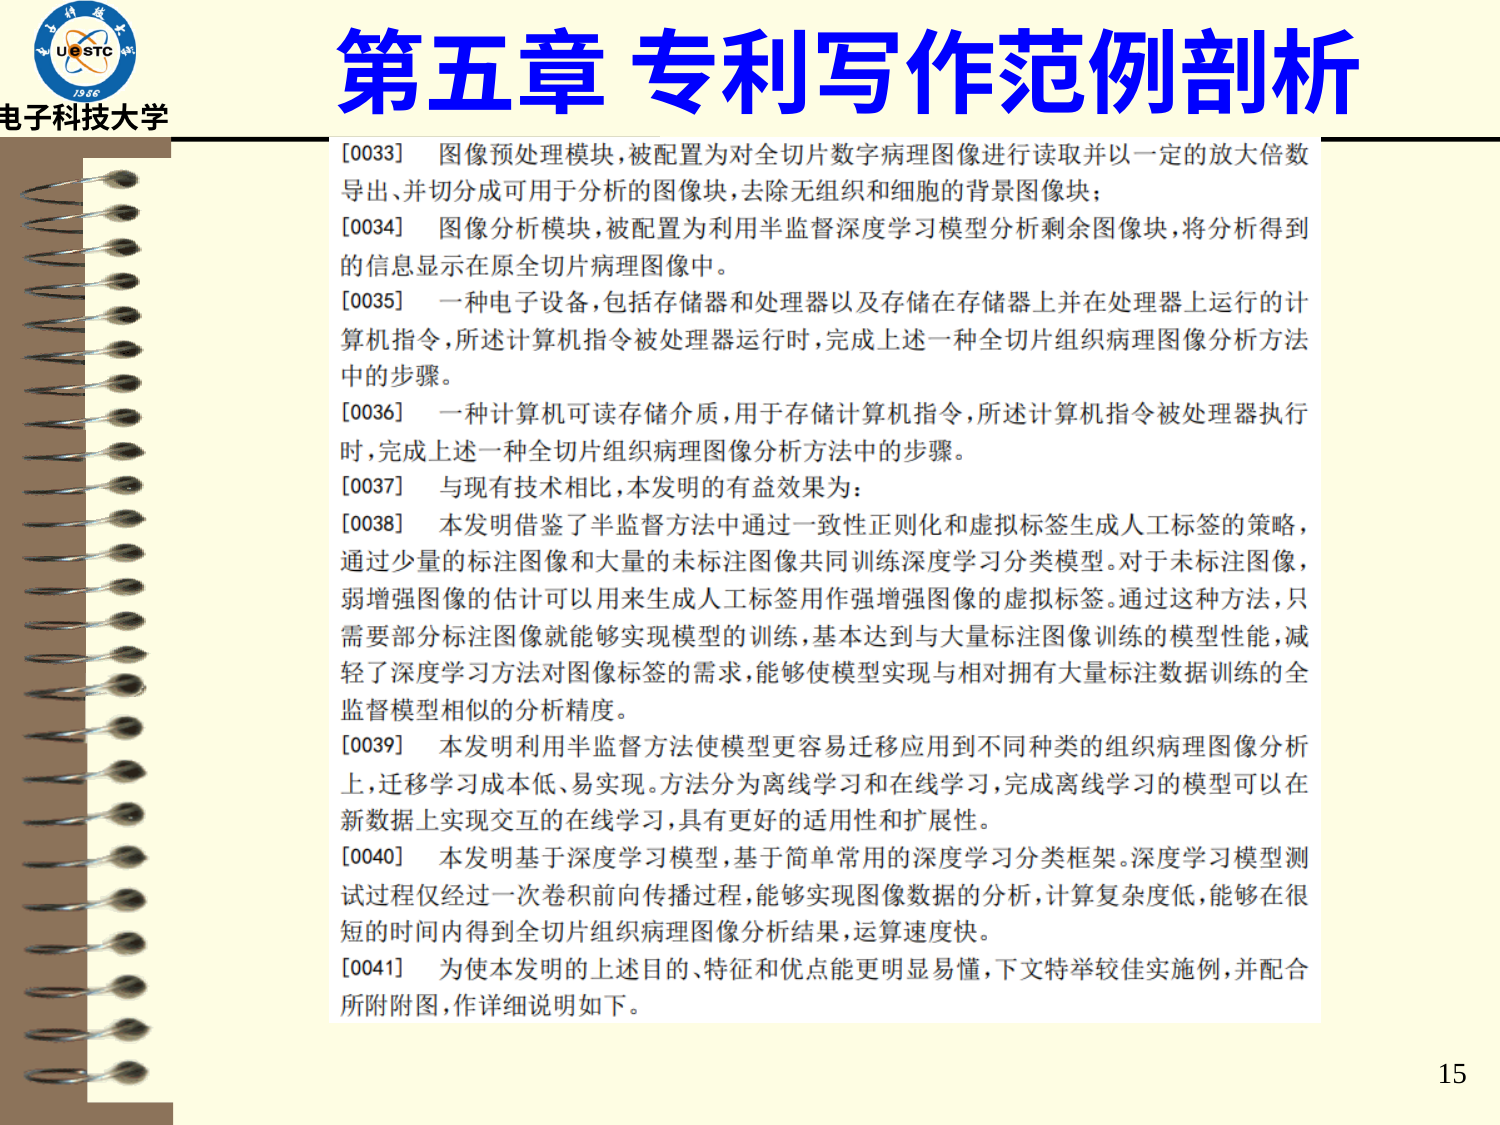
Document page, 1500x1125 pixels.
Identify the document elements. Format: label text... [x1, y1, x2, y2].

picture [0, 137, 174, 1125]
picture [329, 136, 1322, 1023]
picture [34, 0, 136, 103]
slide_number 15 [1169, 1046, 1483, 1123]
title 第五章 专利写作范例剖析 [196, 3, 1500, 138]
